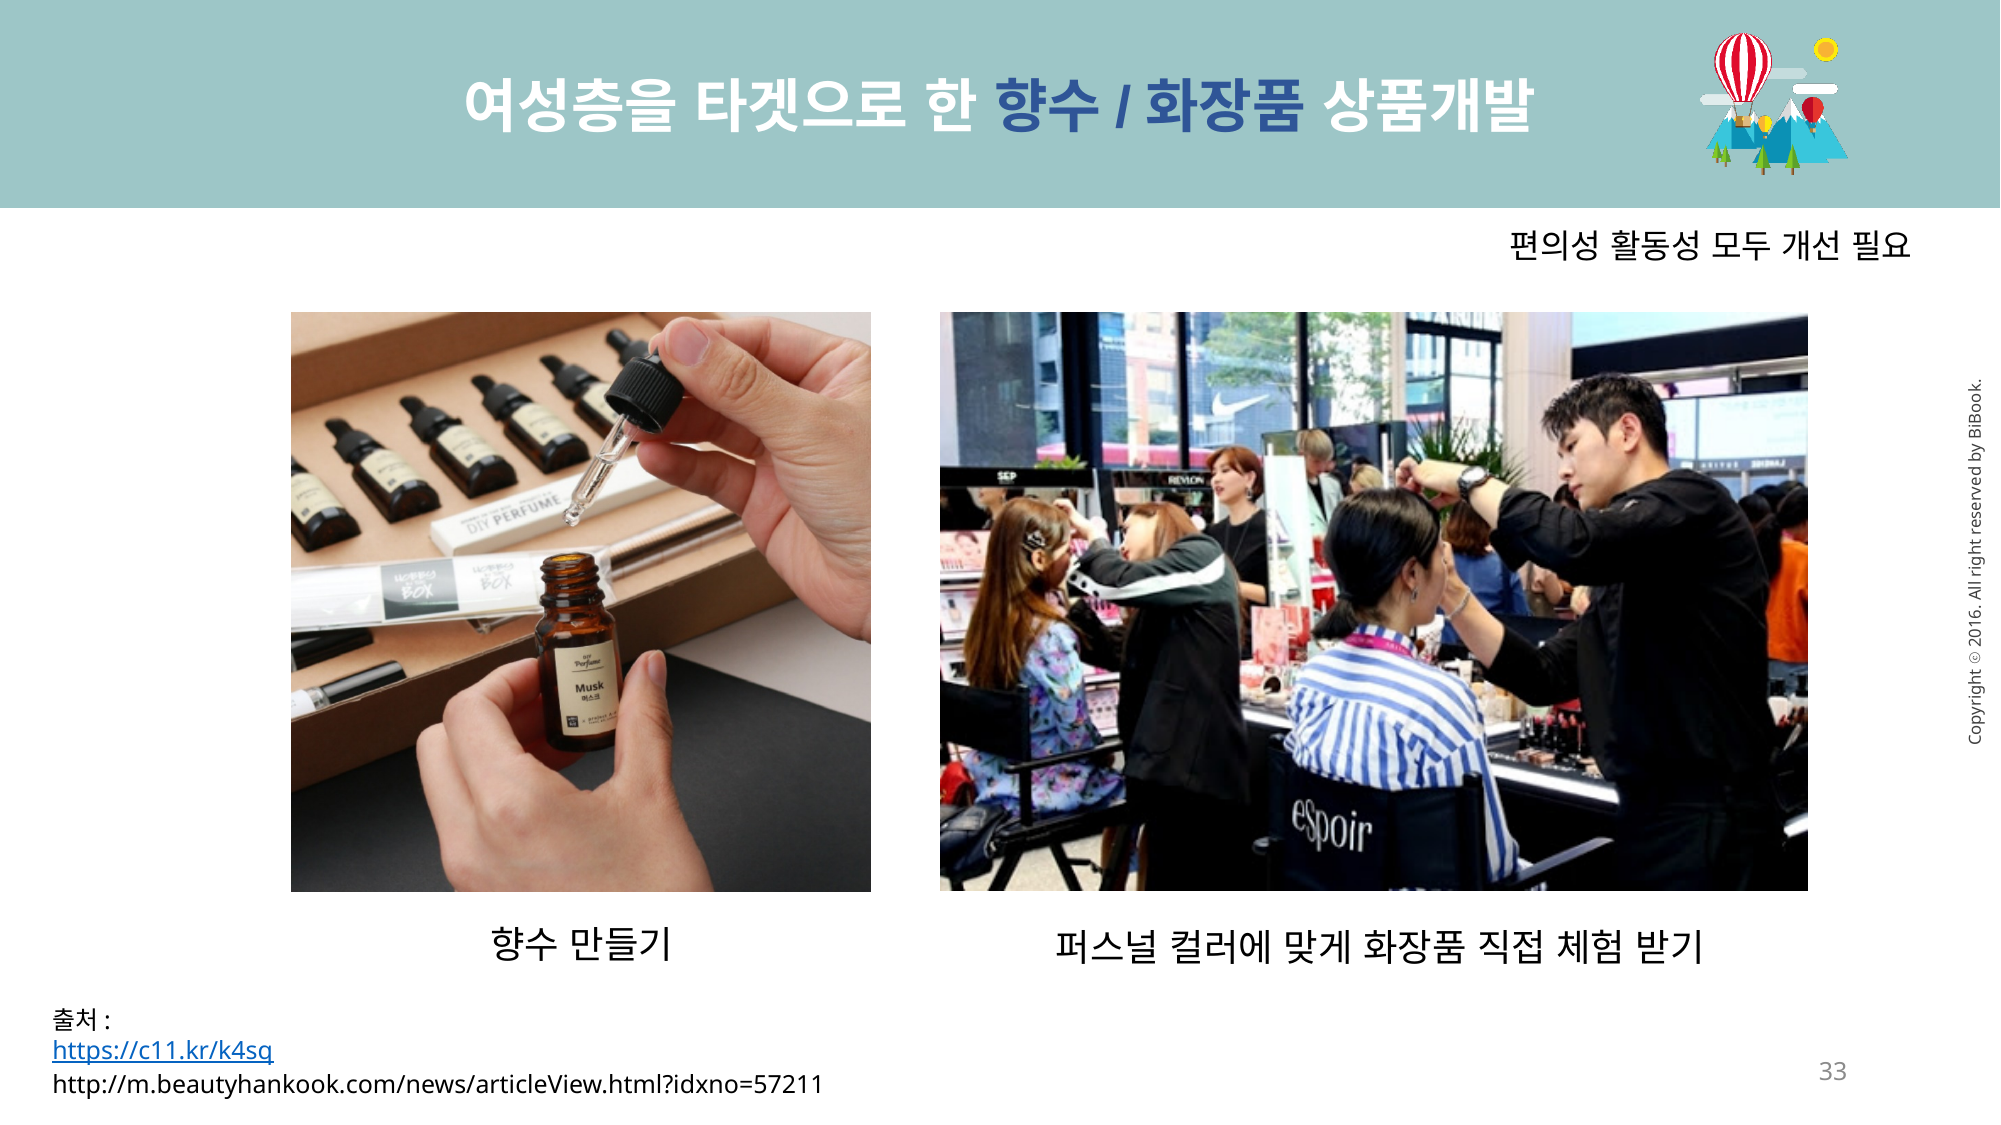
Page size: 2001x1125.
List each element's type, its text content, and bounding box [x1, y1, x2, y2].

picture [1700, 32, 1848, 175]
text_box 출처: https://c11.kr/k4sq http://m.beautyhankook.com/news/articleView.html?idxno=57211 [37, 996, 1038, 1106]
picture [940, 312, 1808, 891]
text_box 향수 만들기 [475, 914, 688, 974]
picture [291, 312, 871, 892]
text_box 여성층을 타겟으로 한 향수/화장품 상품개발 [0, 0, 2000, 209]
text_box 퍼스널 컬러에 맞게 화장품 직접 체험 받기 [1041, 917, 1721, 977]
text_box 편의성 활동성 모두 개선 필요 [1495, 217, 1928, 273]
slide_number 33 [1412, 1042, 1863, 1103]
text_box Copyright ⓒ 2016. All right reserved by BiBook. [1956, 364, 1992, 761]
